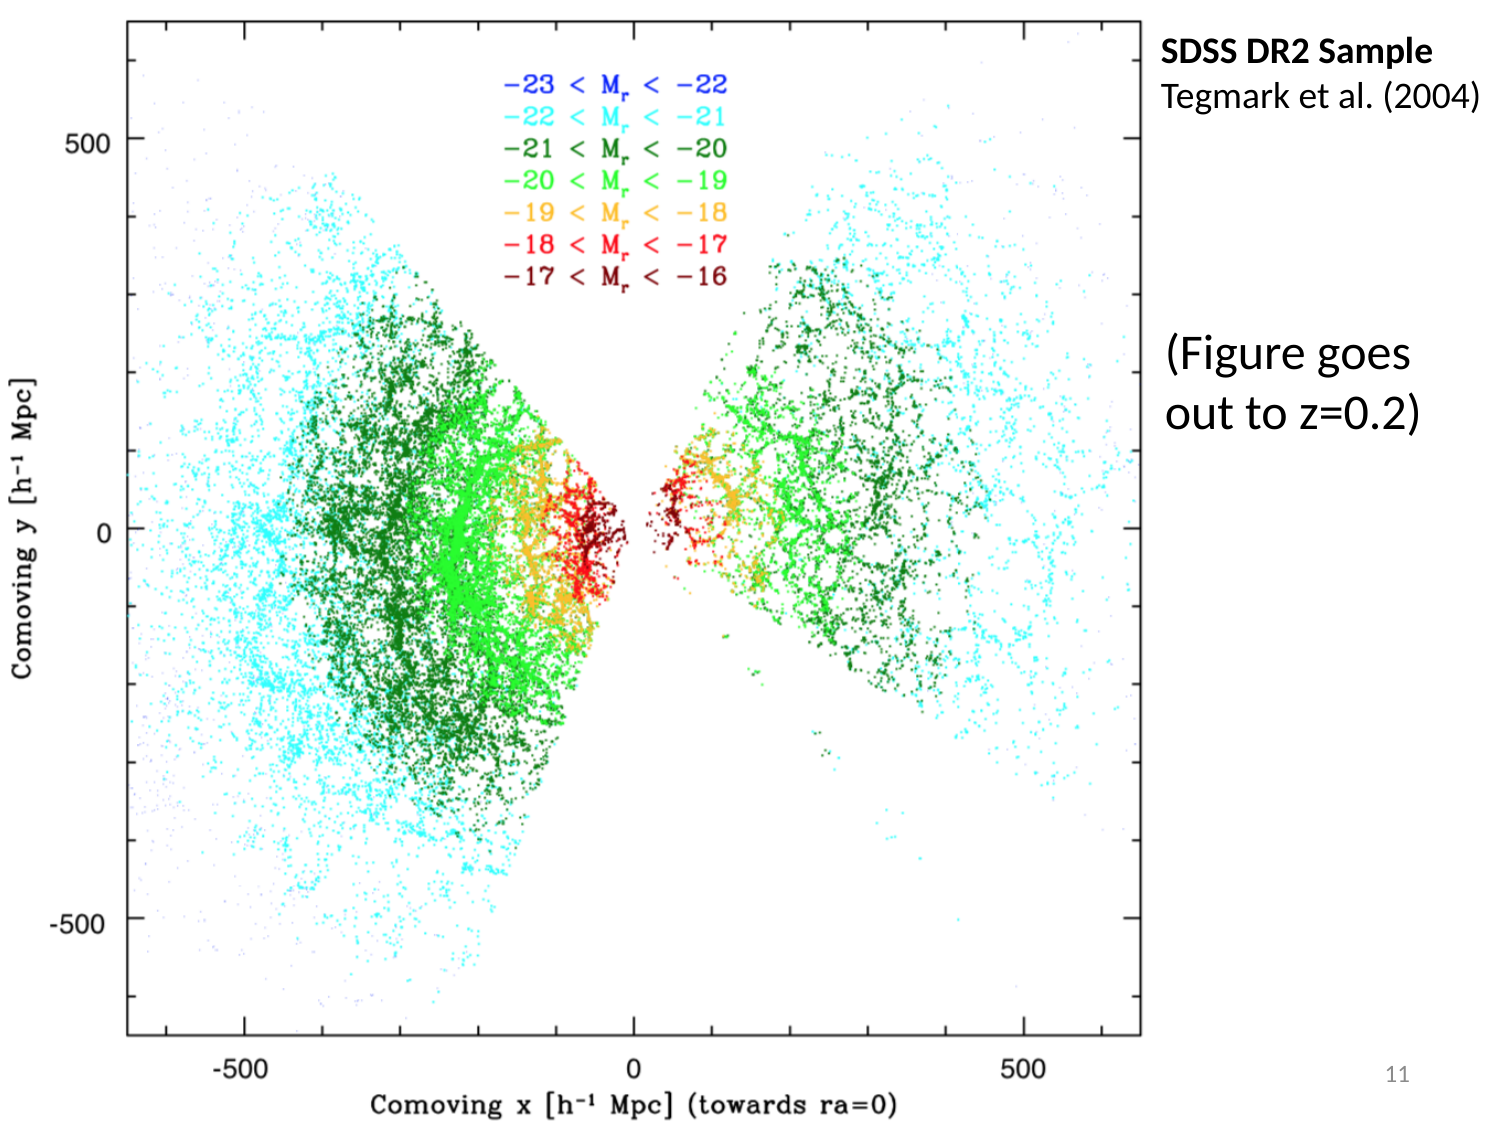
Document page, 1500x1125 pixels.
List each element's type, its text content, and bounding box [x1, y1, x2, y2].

slide_number 11 [1155, 1042, 1425, 1103]
text_box SDSS DR2 Sample Tegmark et al. (2004) [1155, 18, 1497, 124]
picture [7, 0, 1151, 1125]
text_box (Figure goes out to z=0.2) [1155, 312, 1500, 448]
